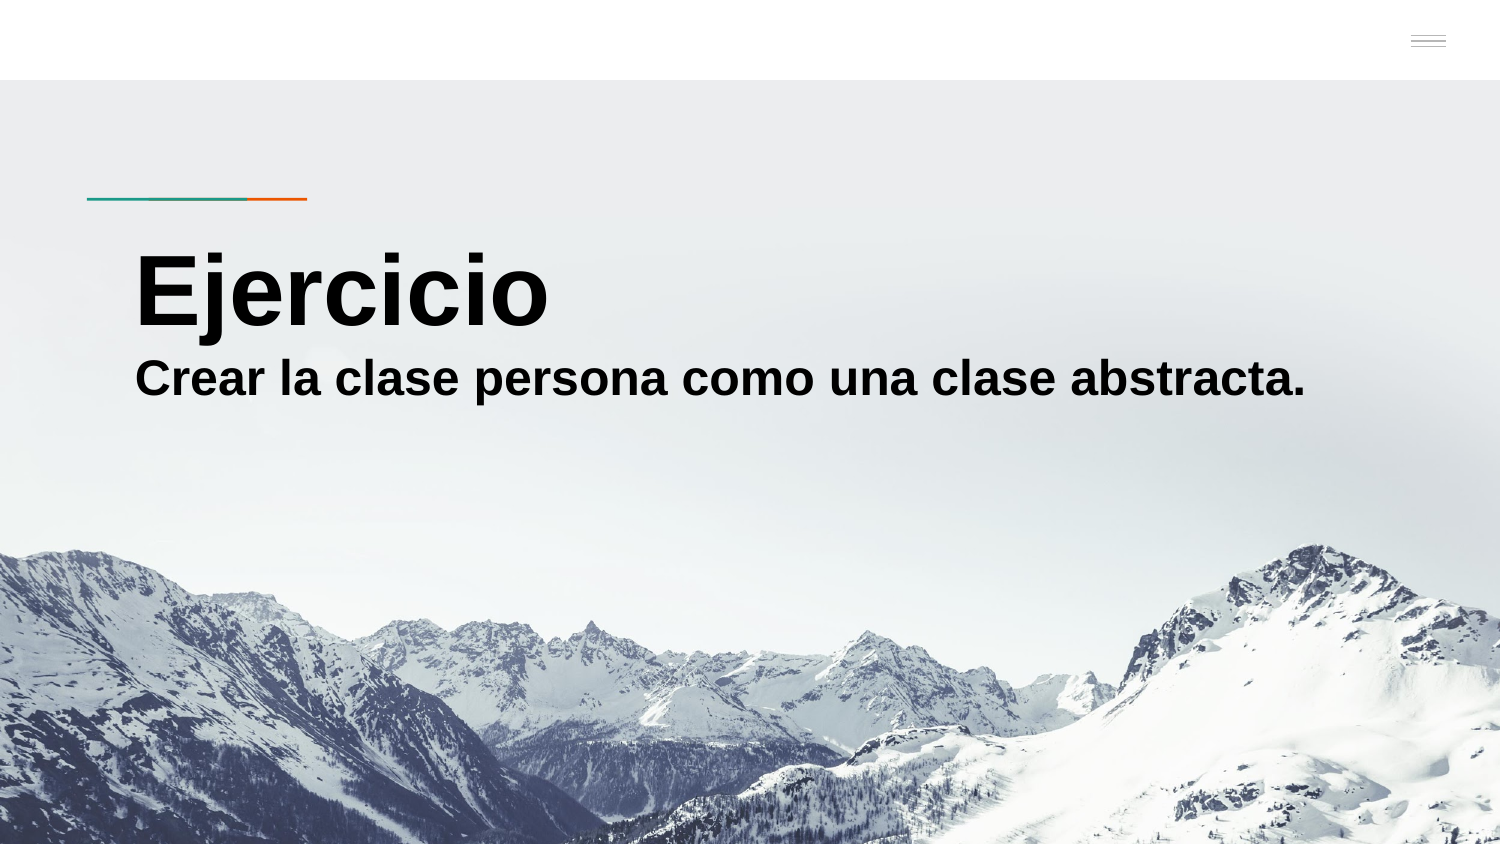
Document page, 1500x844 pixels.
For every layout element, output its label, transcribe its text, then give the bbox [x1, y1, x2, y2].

title Ejercicio Crear la clase persona como una clase abstracta. [119, 210, 1341, 484]
picture [0, 80, 1500, 844]
